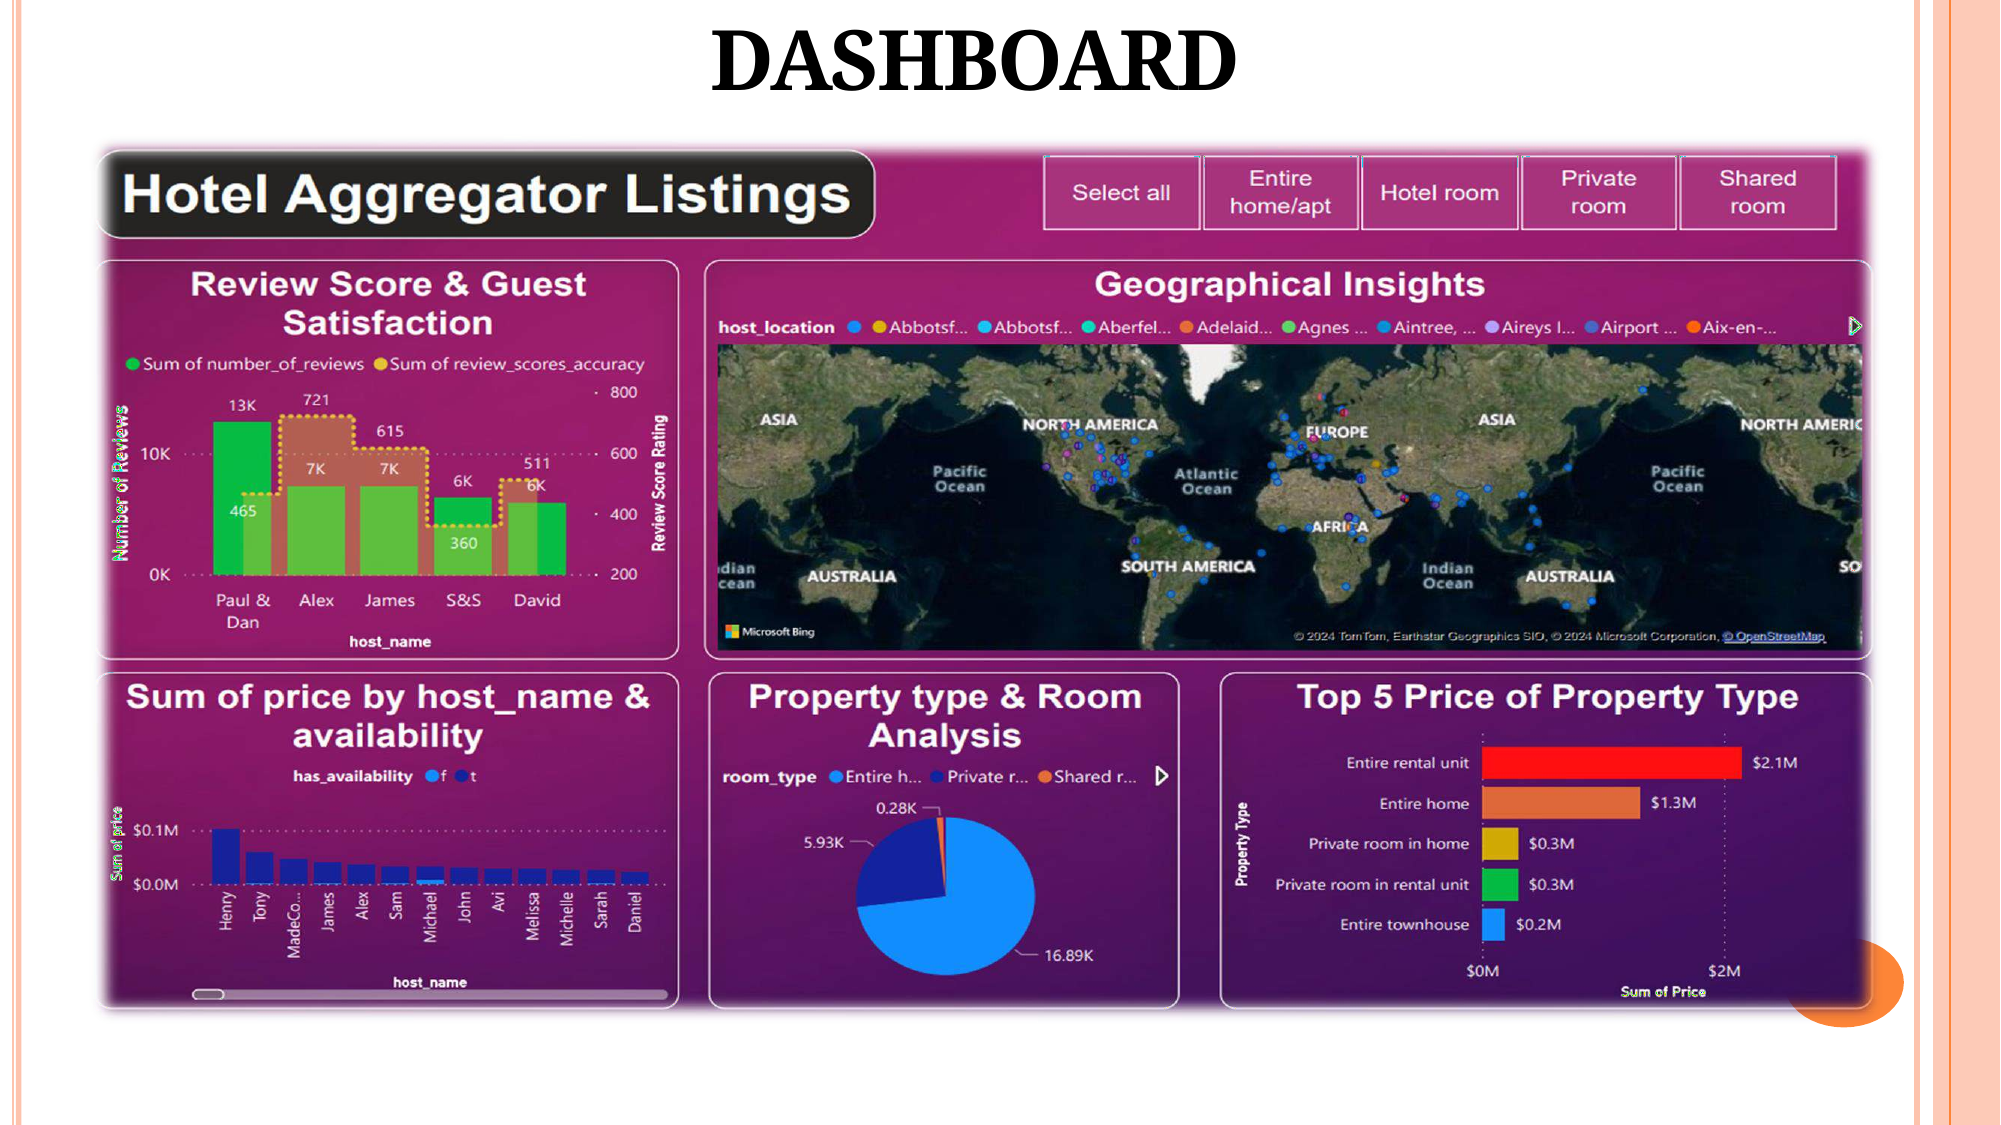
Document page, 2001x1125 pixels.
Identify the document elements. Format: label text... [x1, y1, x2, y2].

title DASHBOARD [708, 4, 1288, 134]
picture [89, 134, 1884, 1026]
